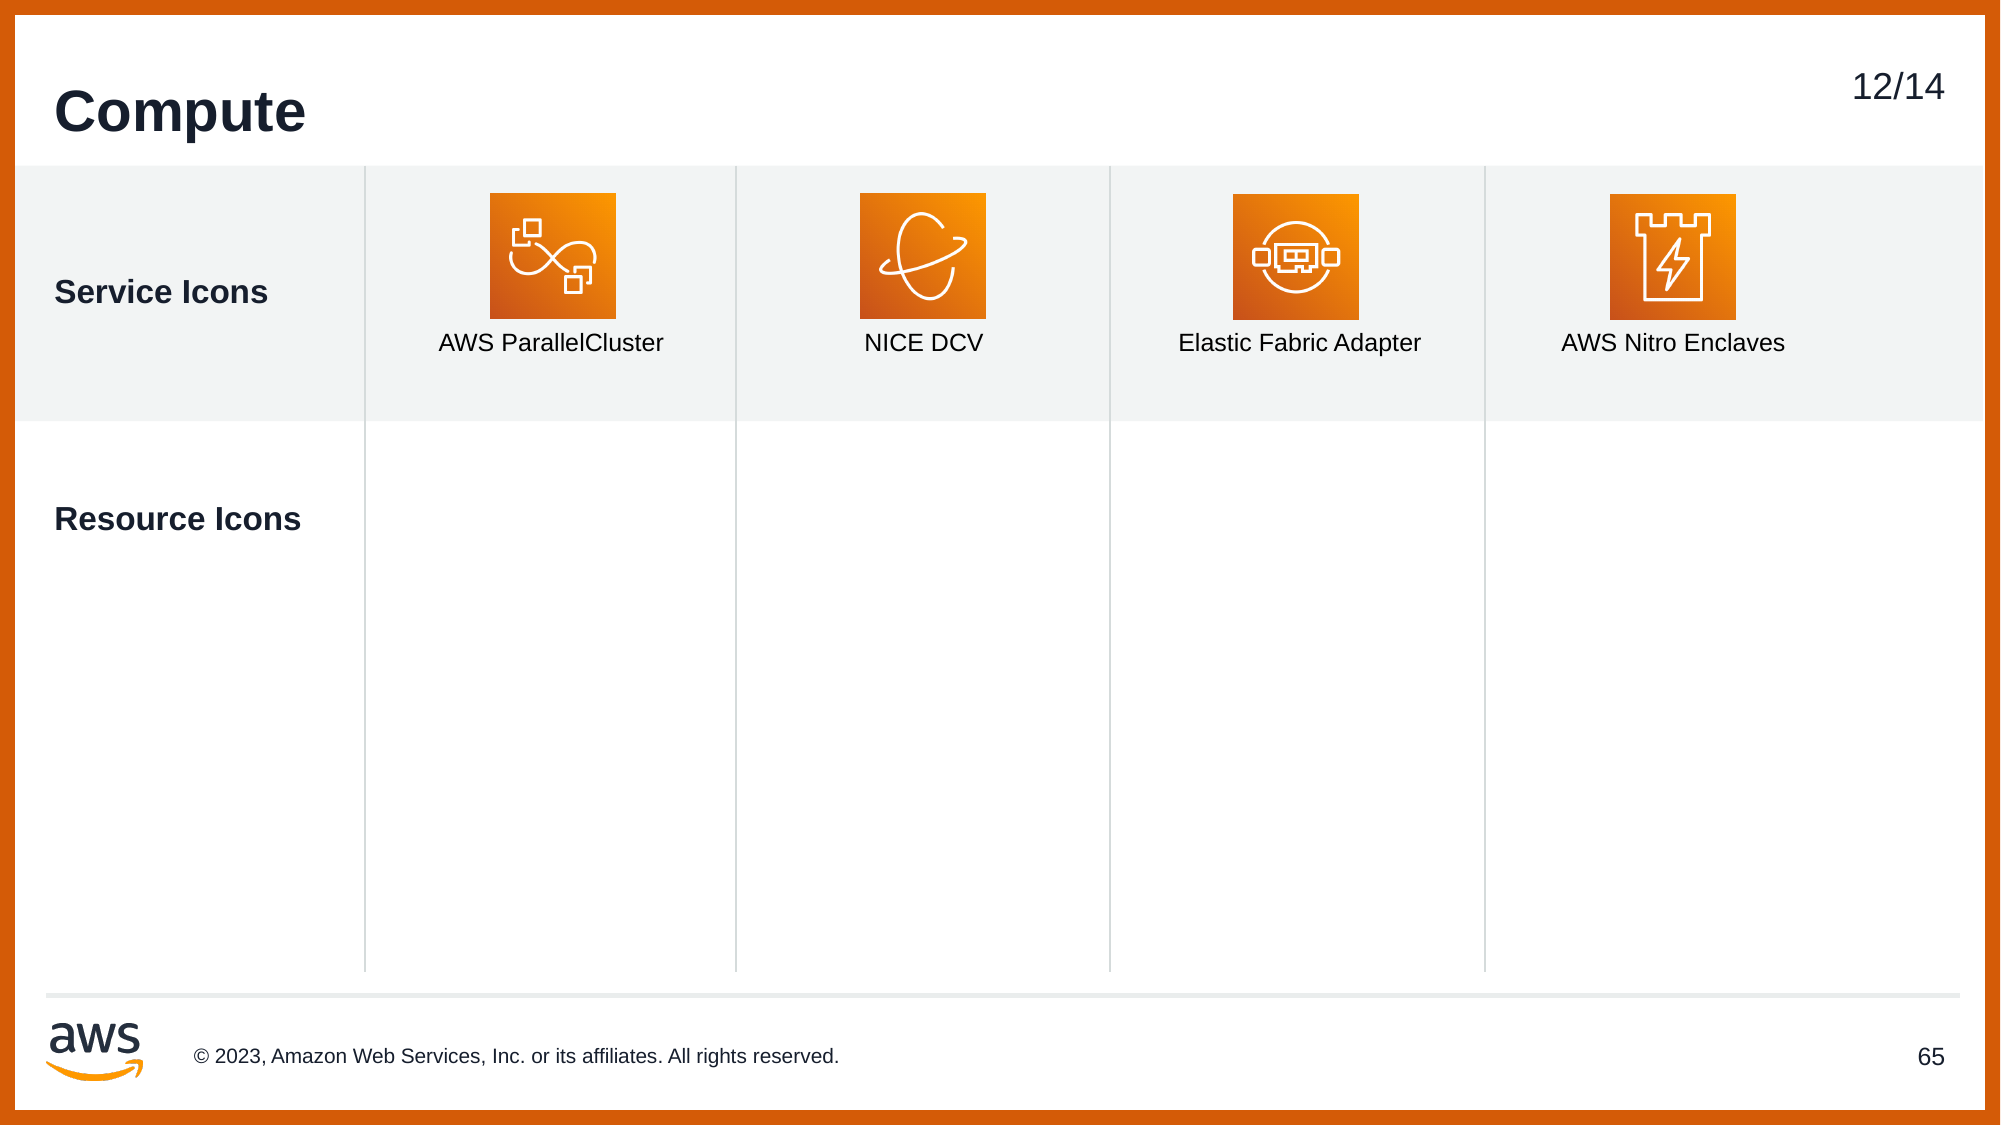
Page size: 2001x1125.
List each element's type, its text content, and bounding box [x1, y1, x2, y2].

text_box Elastic Fabric Adapter [1113, 319, 1484, 364]
text_box AWS ParallelCluster [367, 319, 735, 364]
text_box AWS Nitro Enclaves [1493, 319, 1855, 364]
slide_number 65 [1493, 1025, 1961, 1086]
picture [1233, 194, 1359, 320]
picture [46, 1023, 143, 1081]
title Compute [39, 59, 1457, 166]
picture [1610, 194, 1736, 320]
picture [490, 193, 616, 319]
footer © 2023, Amazon Web Services, Inc. or its affiliates. All rights reserved. [178, 1025, 911, 1086]
text_box NICE DCV [736, 319, 1110, 364]
picture [860, 193, 986, 319]
list 12/14 [1693, 59, 1961, 166]
